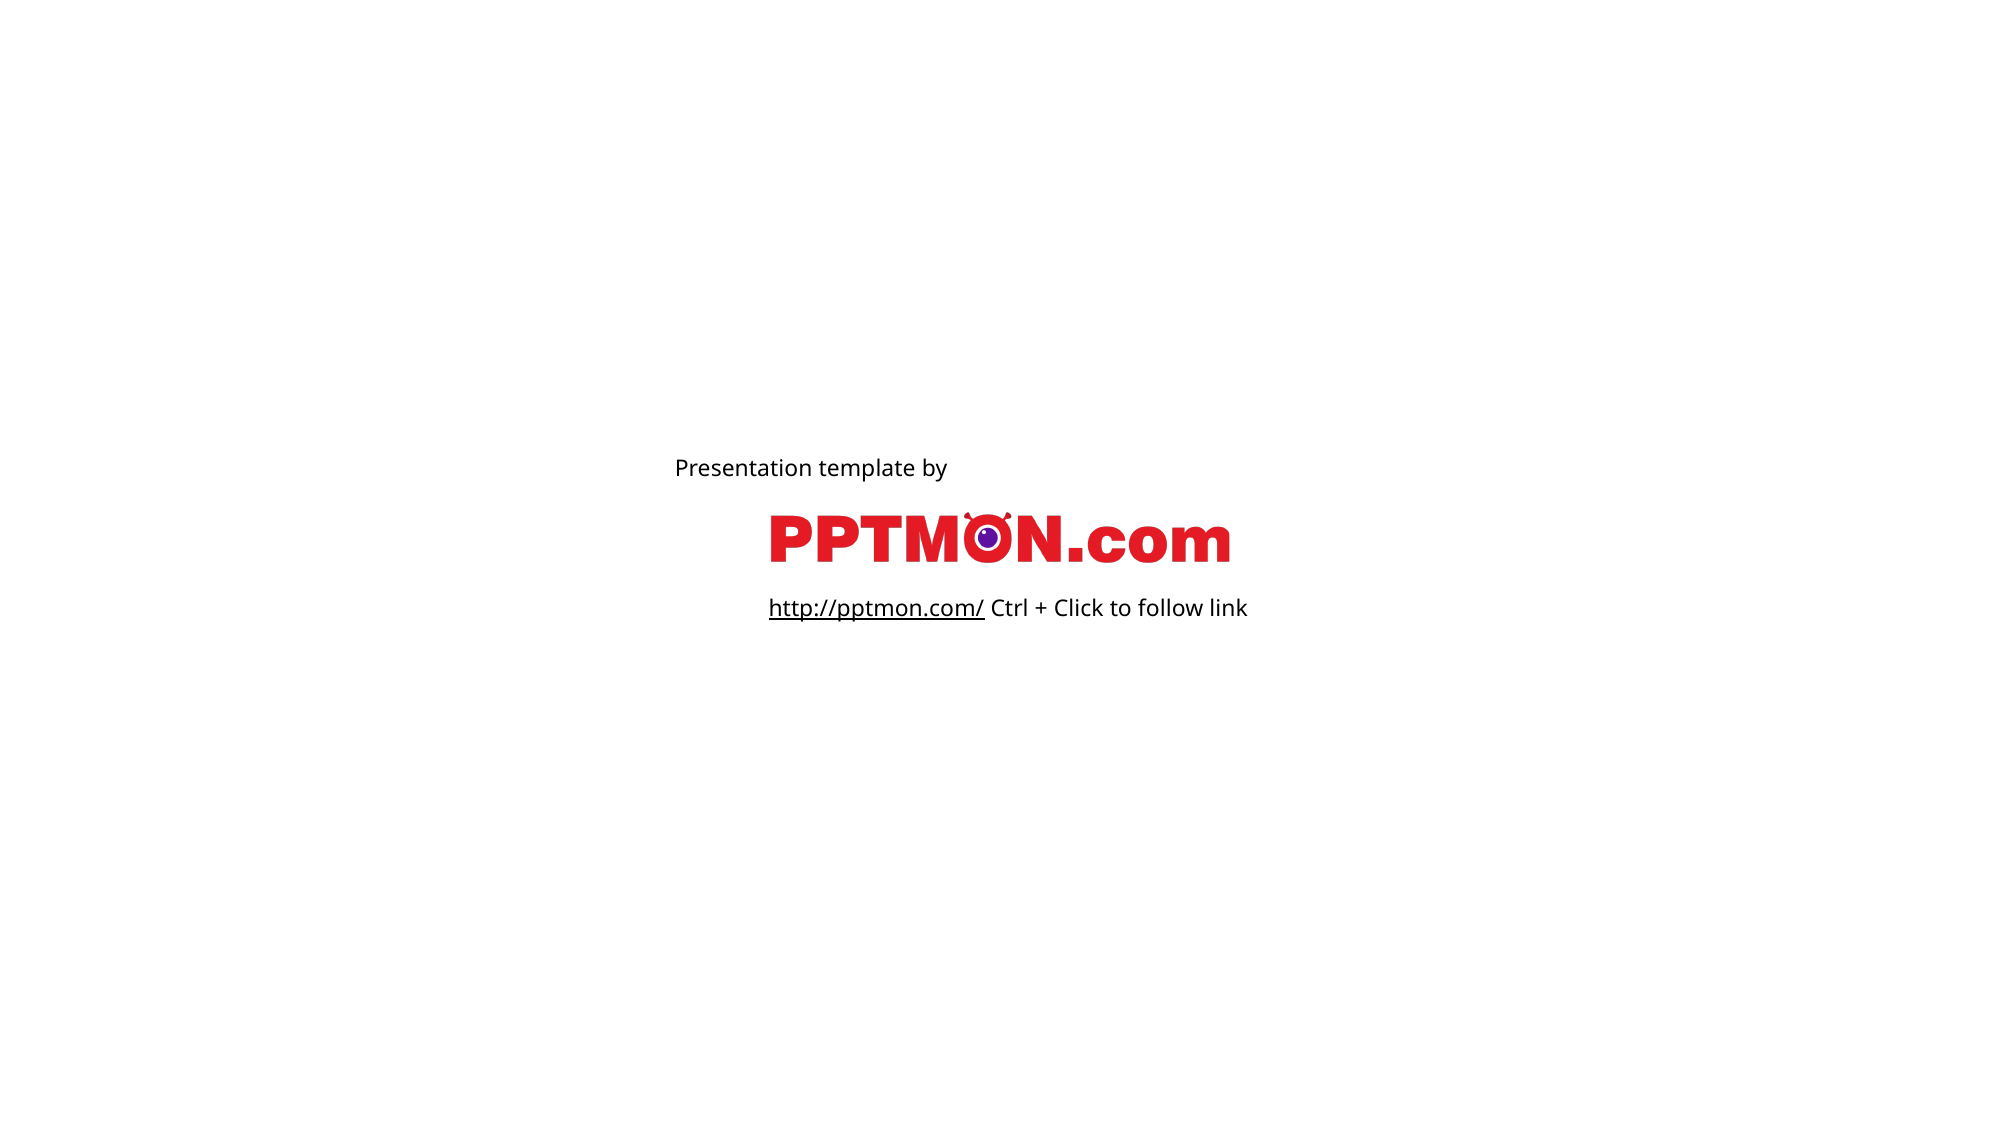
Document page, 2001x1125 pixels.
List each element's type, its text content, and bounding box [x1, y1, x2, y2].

text_box Presentation template by [660, 446, 969, 489]
text_box http://pptmon.com/ Ctrl + Click to follow link [753, 585, 1263, 632]
picture [770, 512, 1230, 563]
